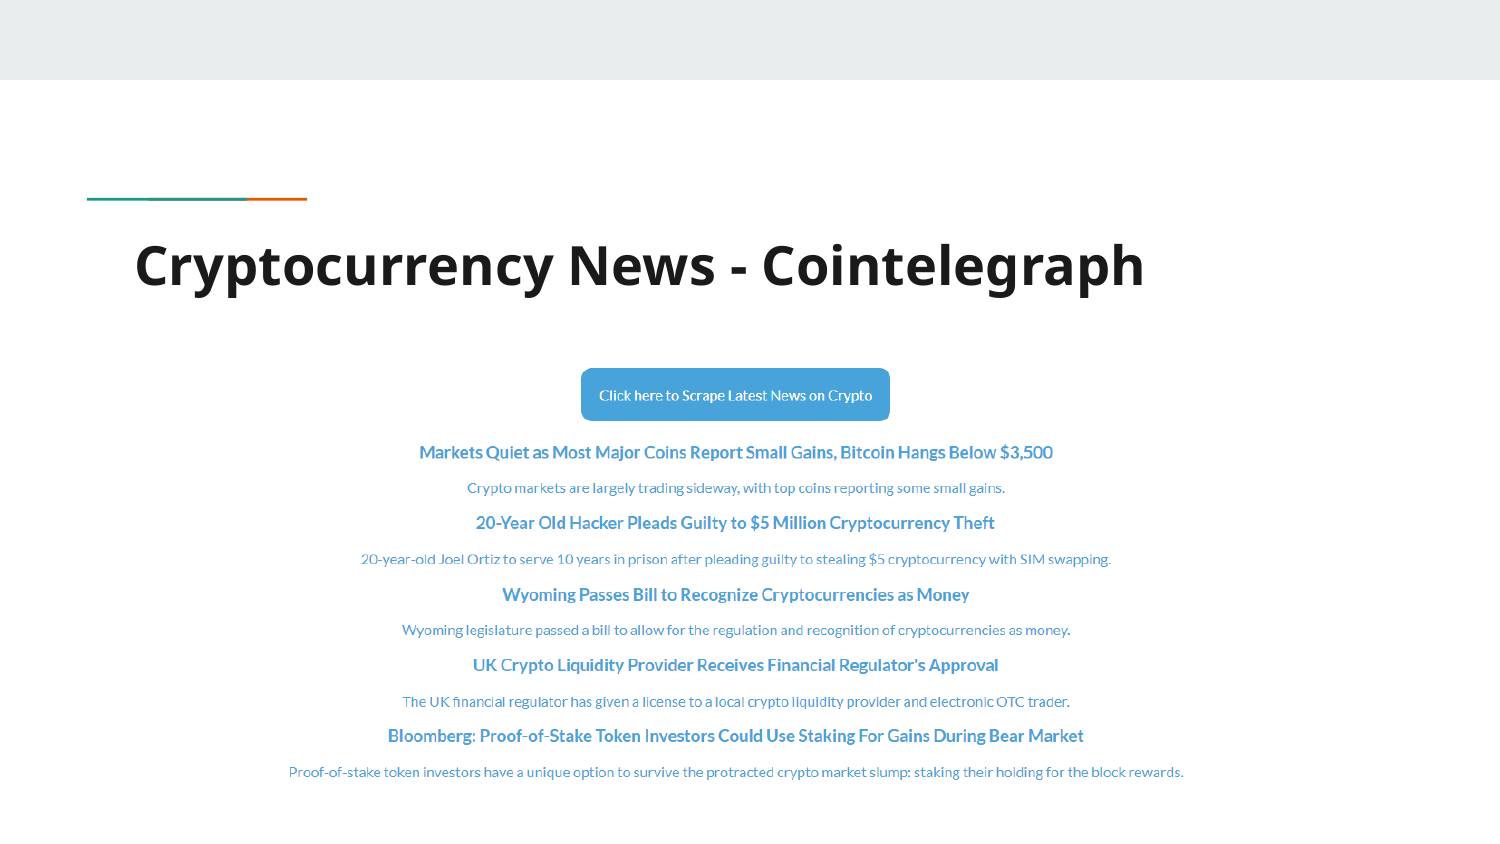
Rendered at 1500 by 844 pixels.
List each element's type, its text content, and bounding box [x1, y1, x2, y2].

title Cryptocurrency News - Cointelegraph [119, 216, 1381, 305]
picture [242, 314, 1236, 805]
